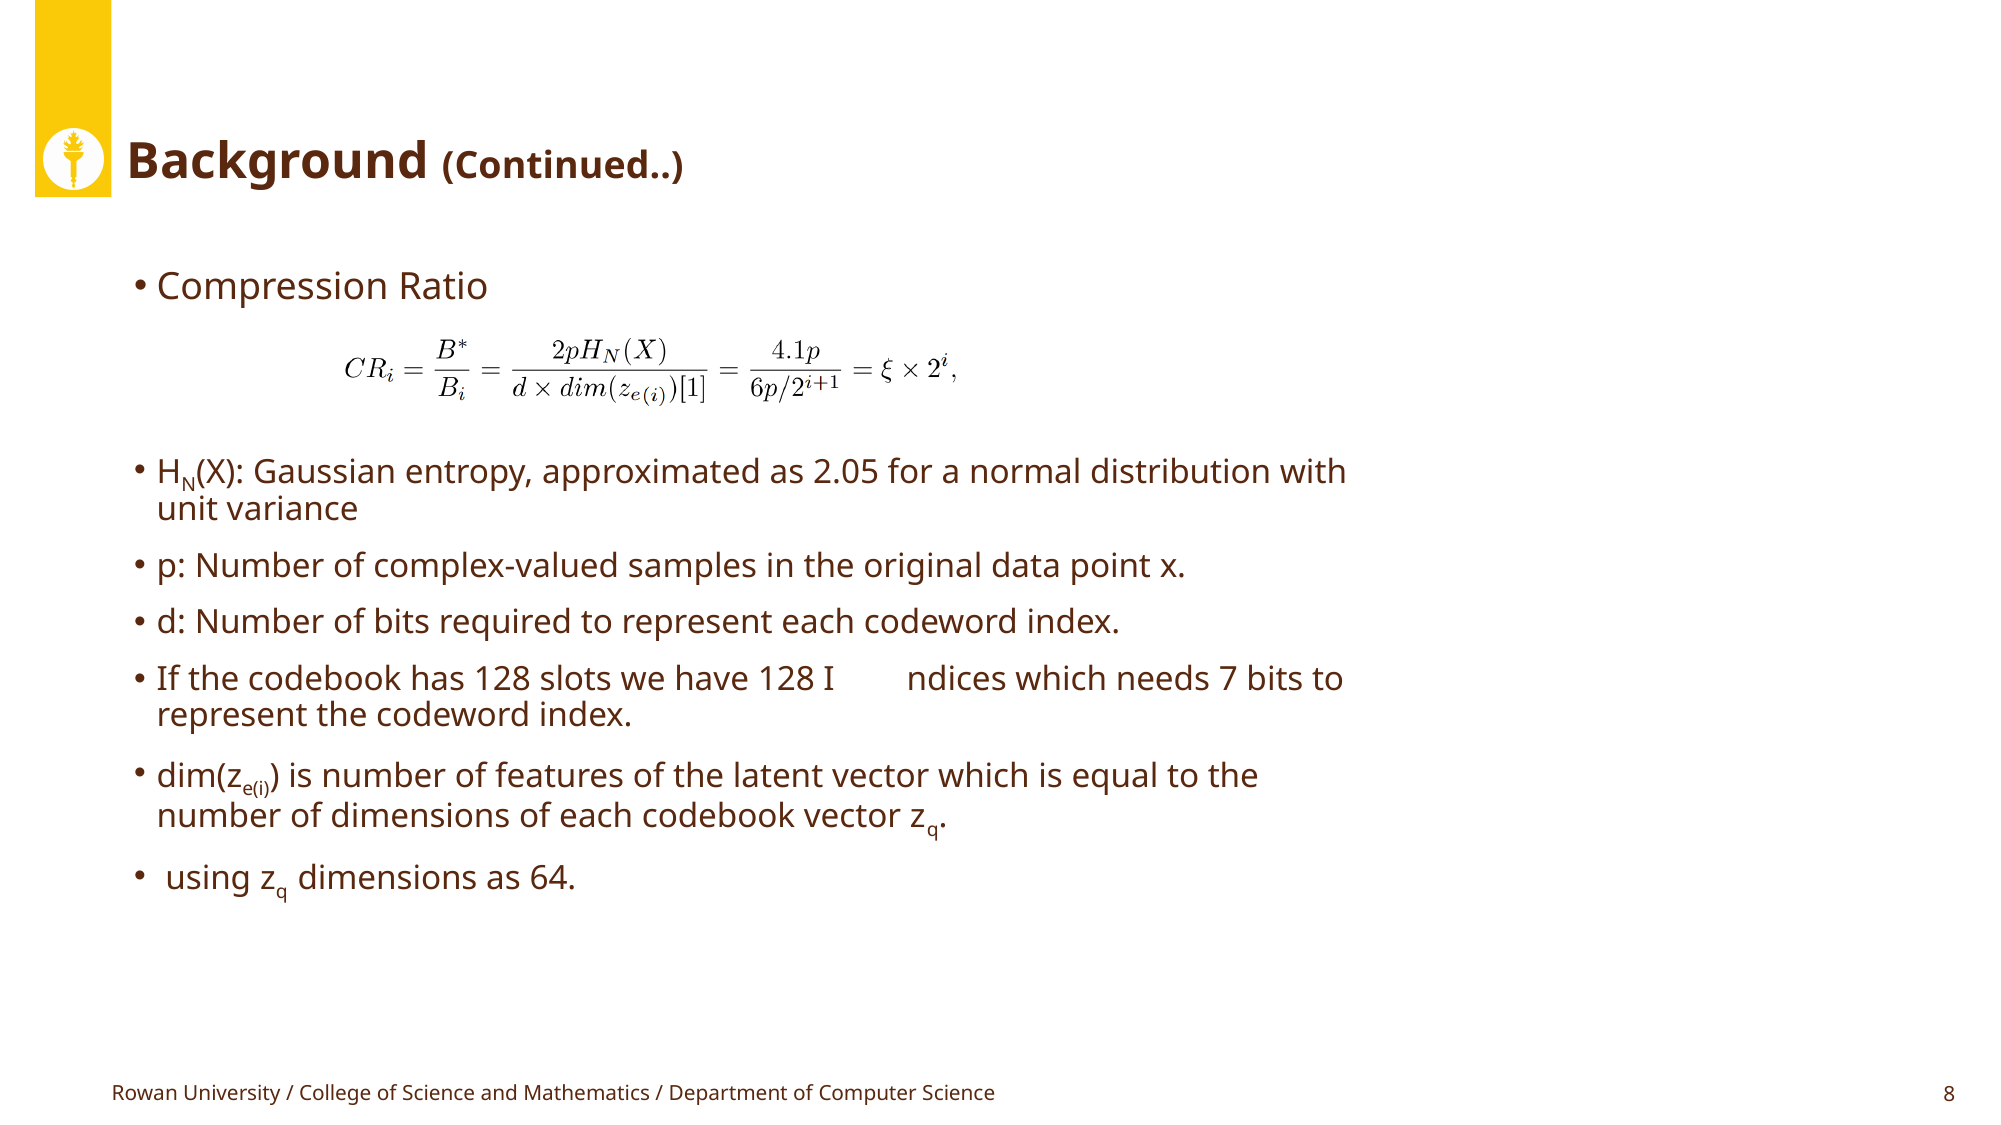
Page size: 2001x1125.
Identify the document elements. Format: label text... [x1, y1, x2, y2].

slide_number 8 [1810, 1064, 2000, 1125]
title Background (Continued..) [111, 19, 1979, 198]
footer Rowan University / College of Science and Mathematics / Department of Computer Science [111, 1064, 1811, 1124]
picture [318, 321, 988, 410]
